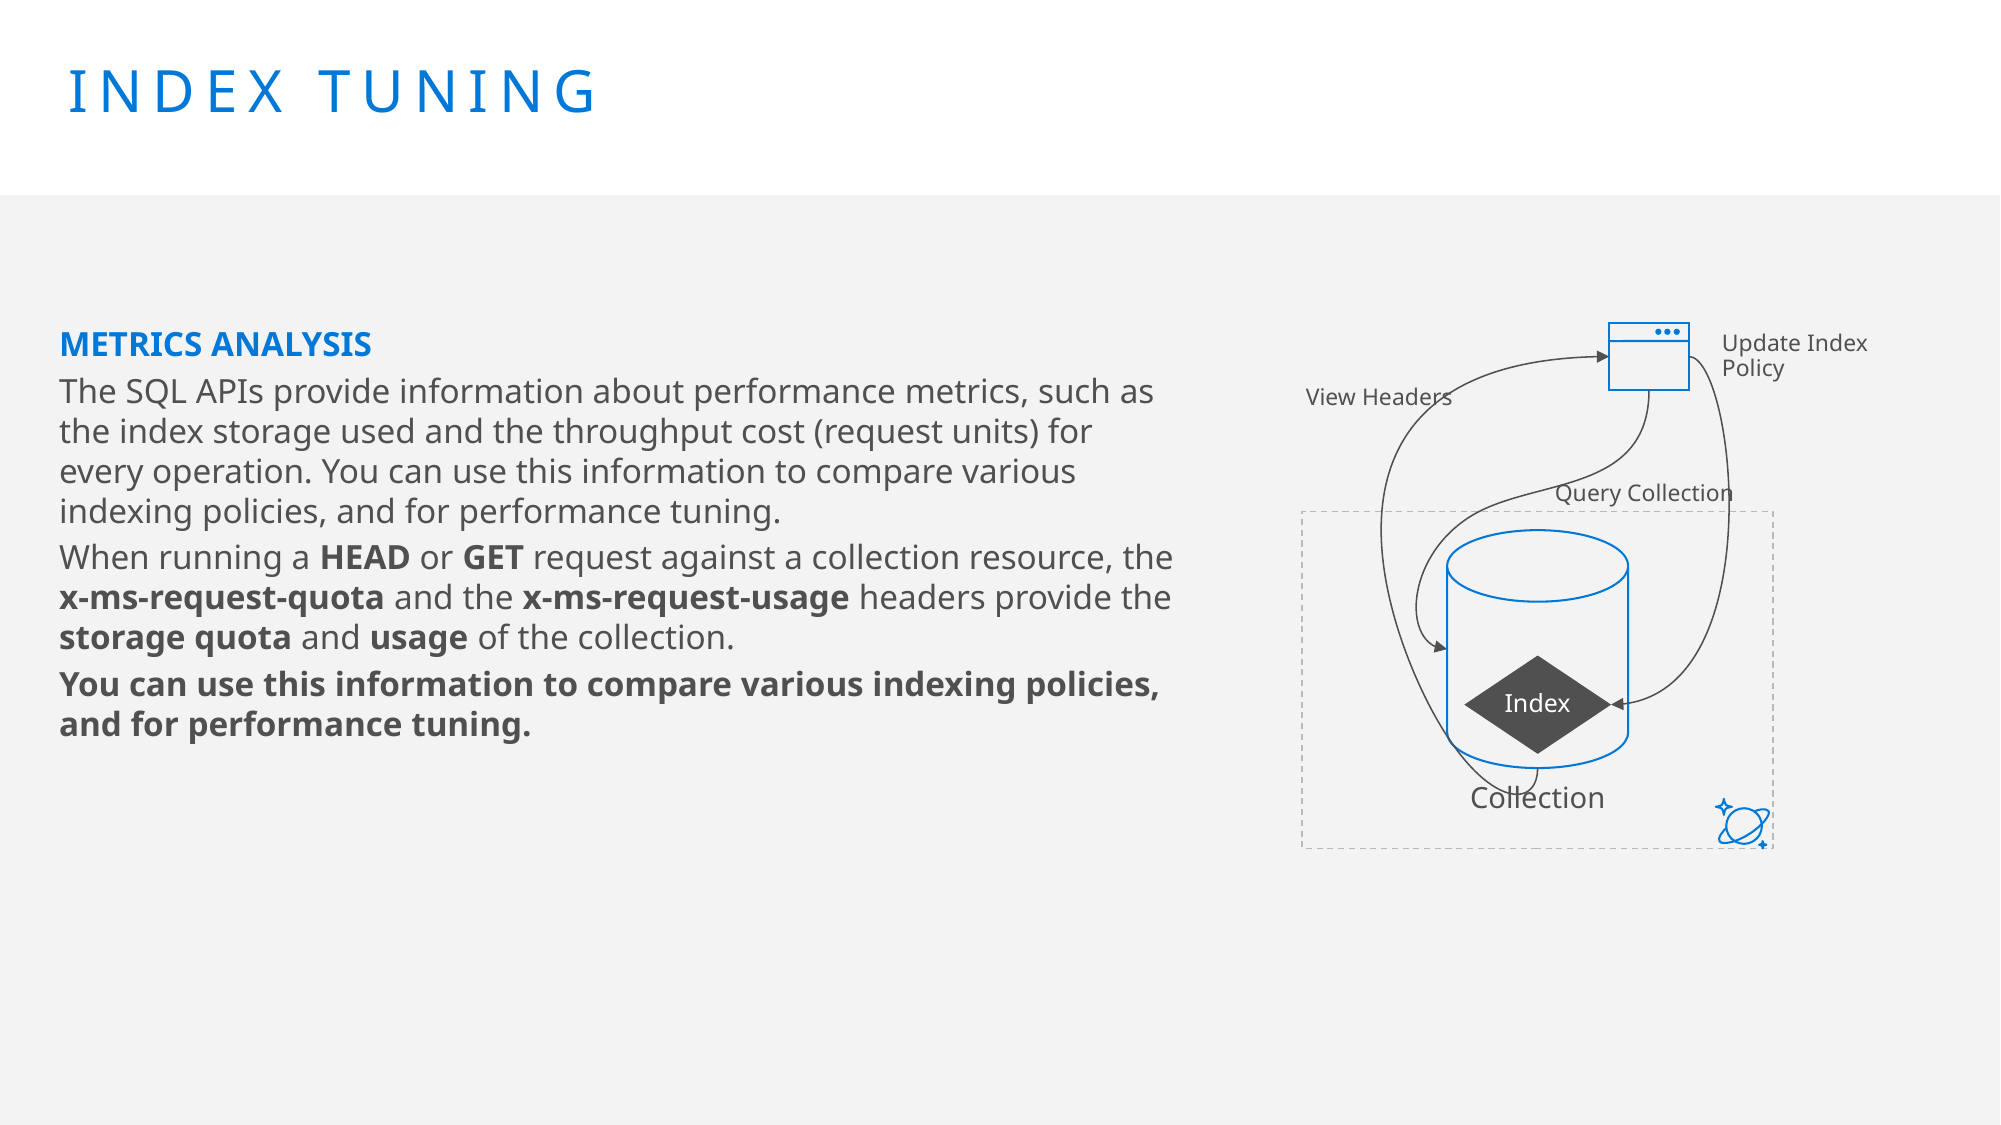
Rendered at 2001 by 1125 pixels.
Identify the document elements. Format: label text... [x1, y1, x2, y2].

title Index Tuning [44, 47, 1957, 196]
list METRICS ANALYSIS The SQL APIs provide information about performance metrics, such as the index storage used and the throughput cost (request units) for every operation. You can use this information to compare various indexing policies, and for performance tuning. When running a HEAD or GET request against a collection resource, the x-ms-request-quota and the x-ms-request-usage headers provide the storage quota and usage of the collection. You can use this information to compare various indexing policies, and for performance tuning. [44, 315, 1198, 760]
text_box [1297, 316, 1881, 849]
